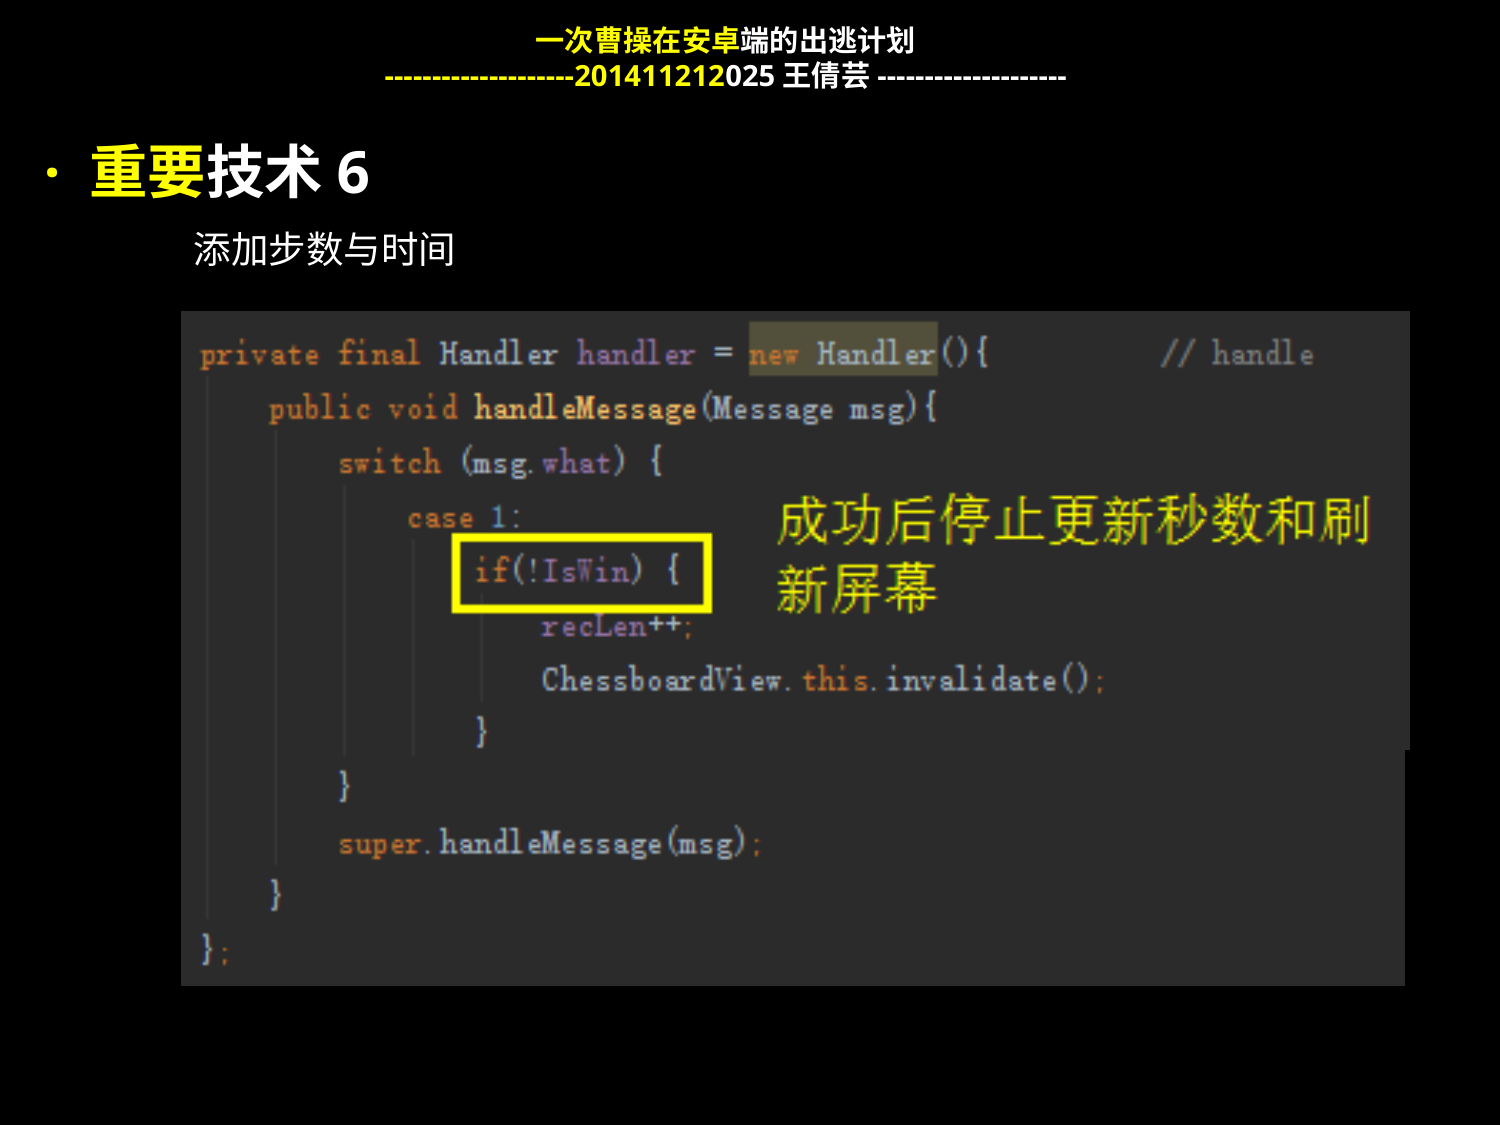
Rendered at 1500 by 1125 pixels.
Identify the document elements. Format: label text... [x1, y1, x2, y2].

picture [181, 311, 1410, 986]
text_box 一次曹操在安卓端的出逃计划 --------------------201411212025王倩芸-------------------- [129, 14, 1323, 100]
text_box · 重要技术6 添加步数与时间 [29, 127, 1500, 283]
